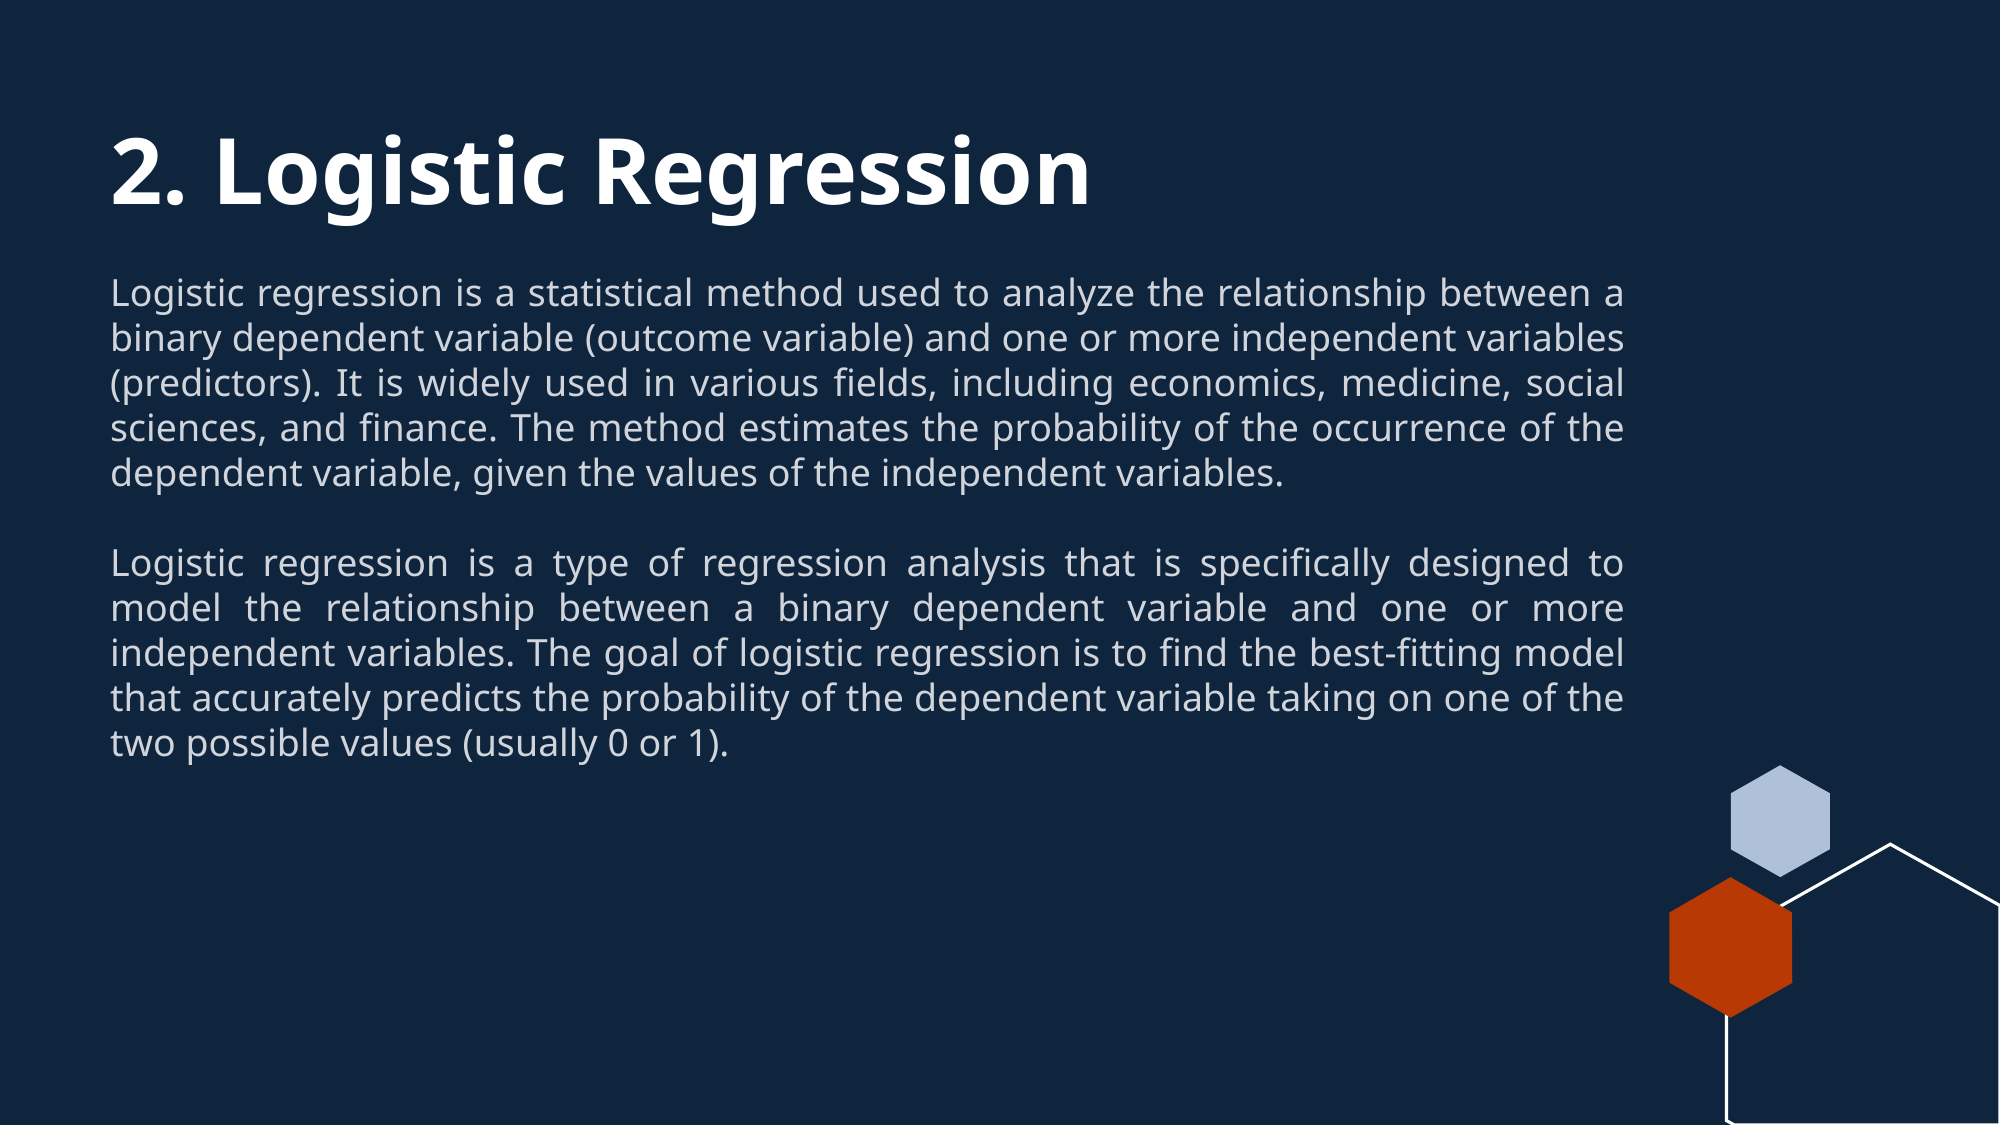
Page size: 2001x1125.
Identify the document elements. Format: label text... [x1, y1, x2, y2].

title 2. Logistic Regression [95, 118, 1882, 220]
text_box Logistic regression is a statistical method used to analyze the relationship between a binary dependent variable (outcome variable) and one or more independent variables (predictors). It is widely used in various fields, including economics, medicine, social sciences, and finance. The method estimates the probability of the occurrence of the dependent variable, given the values of the independent variables. Logistic regression is a type of regression analysis that is specifically designed to model the relationship between a binary dependent variable and one or more independent variables. The goal of logistic regression is to find the best-fitting model that accurately predicts the probability of the dependent variable taking on one of the two possible values (usually 0 or 1). [95, 261, 1642, 771]
